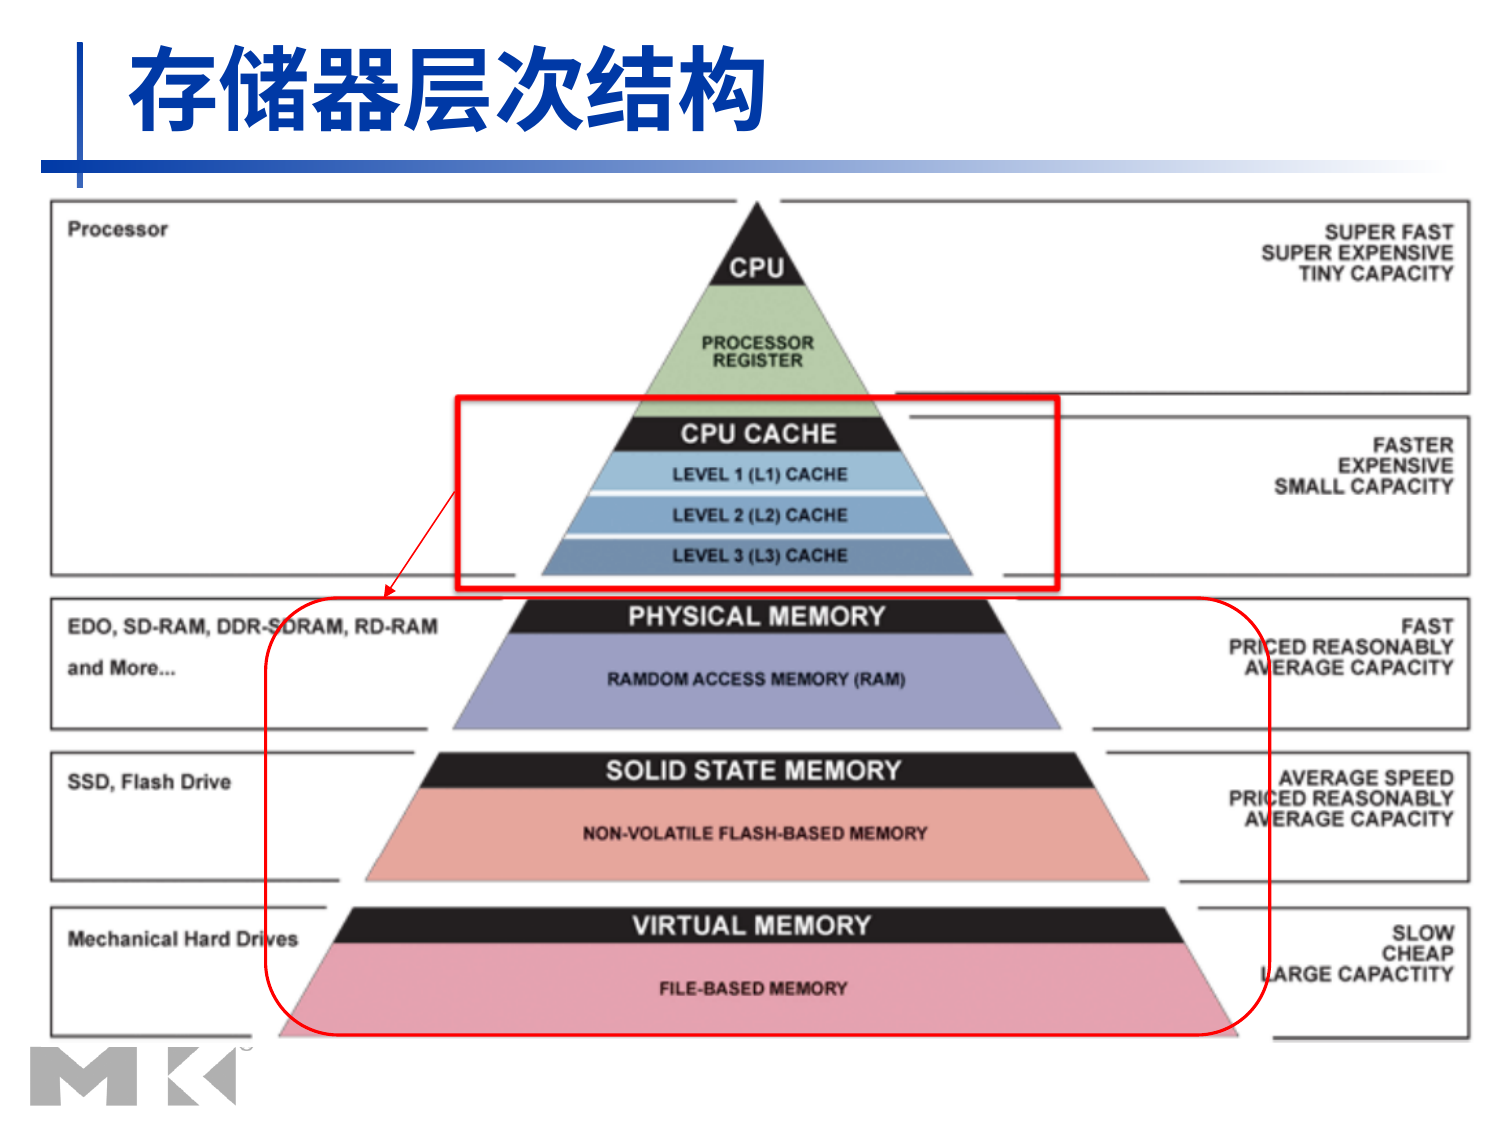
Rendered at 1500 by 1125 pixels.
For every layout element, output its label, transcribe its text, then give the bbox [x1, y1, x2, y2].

text_box IF [612, 161, 617, 173]
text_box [700, 161, 706, 173]
picture [29, 187, 1483, 1106]
text_box [436, 161, 440, 173]
text_box Di [815, 161, 819, 173]
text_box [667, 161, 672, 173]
text_box Di [793, 161, 797, 173]
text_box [383, 491, 455, 599]
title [111, 23, 1468, 150]
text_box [722, 161, 726, 173]
